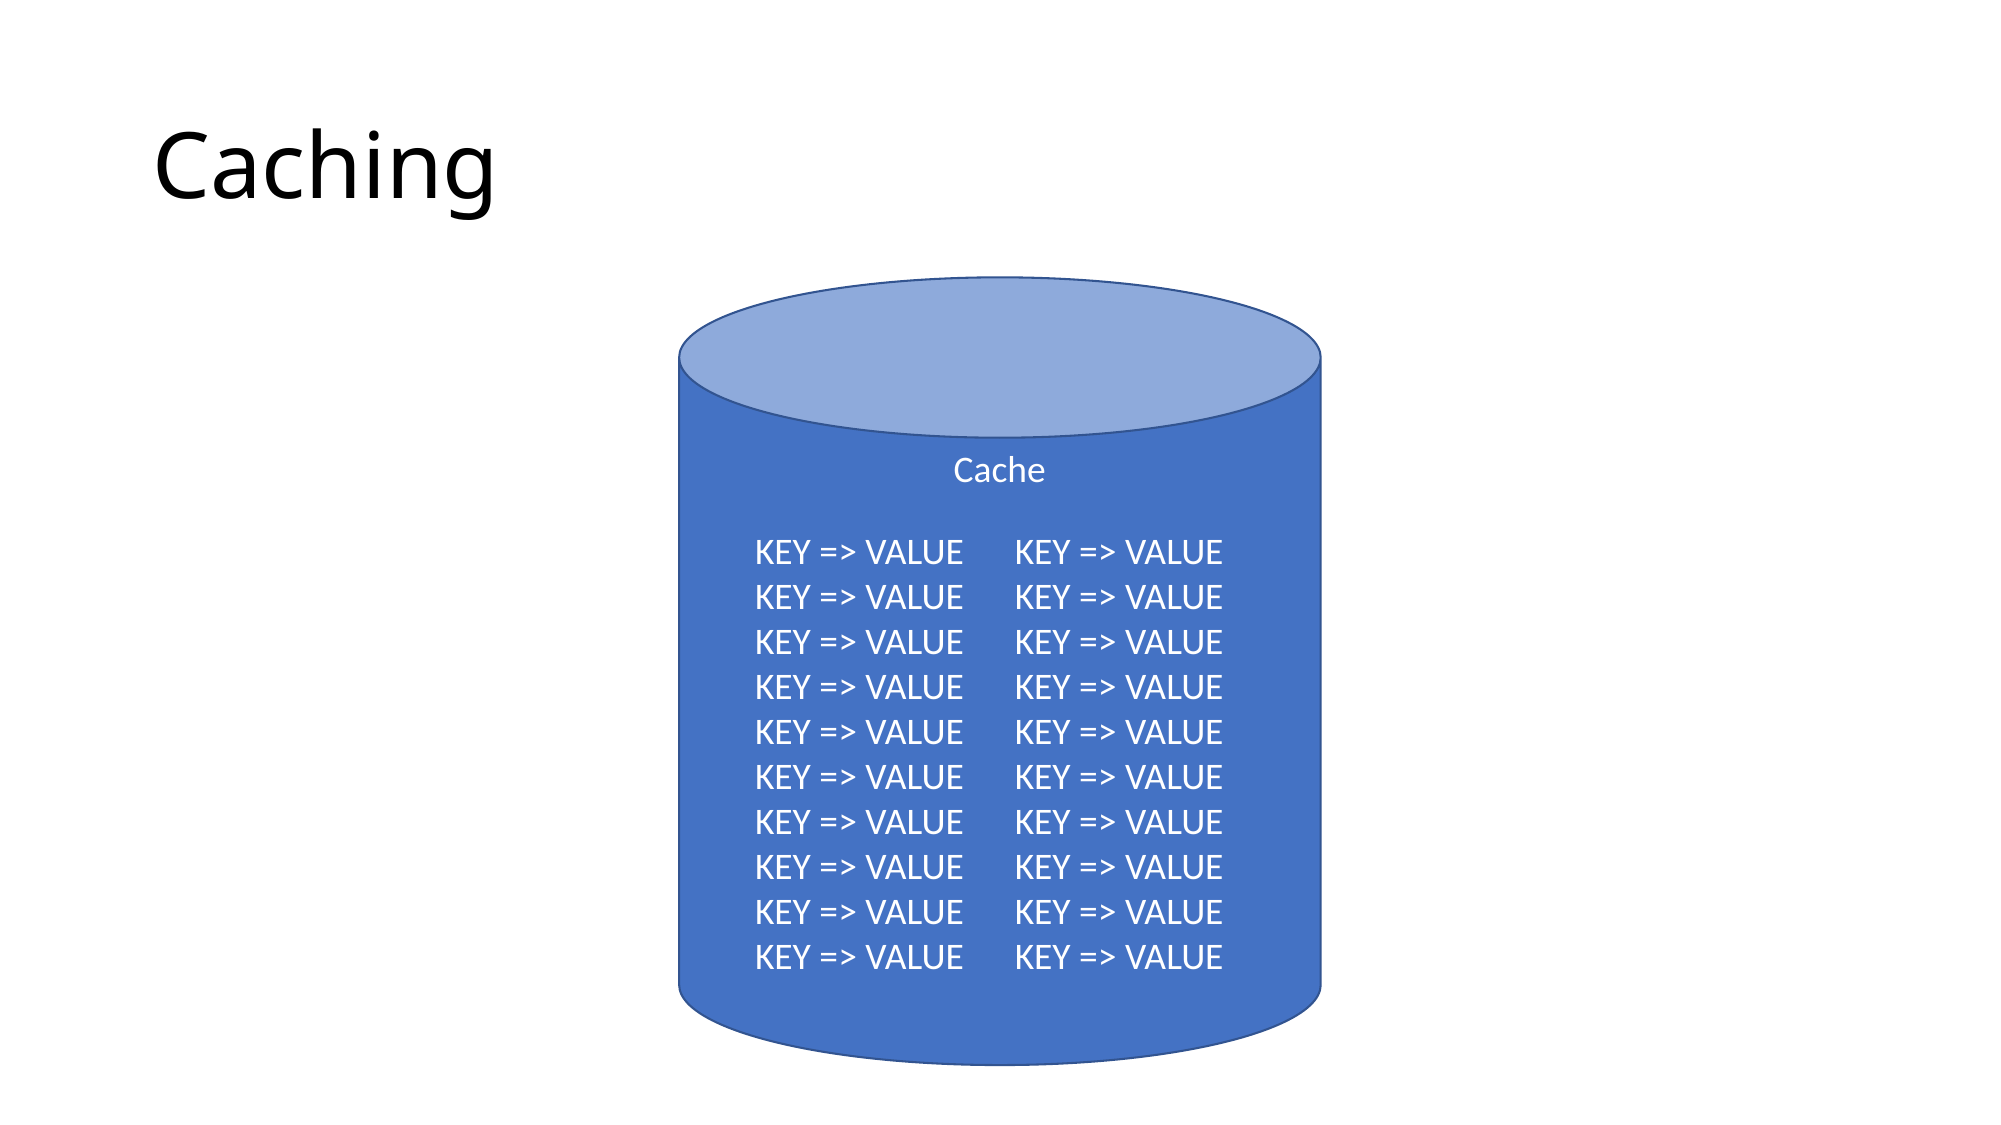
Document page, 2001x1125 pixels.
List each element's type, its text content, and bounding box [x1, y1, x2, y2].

table_cell [681, 279, 1319, 436]
text_box KEY => VALUE KEY => VALUE KEY => VALUE KEY => VALUE KEY => VALUE KEY => VALUE KEY => VALUE KEY => VALUE KEY => VALUE KEY => VALUE [740, 519, 987, 1030]
title Caching [137, 59, 1863, 278]
text_box KEY => VALUE KEY => VALUE KEY => VALUE KEY => VALUE KEY => VALUE KEY => VALUE KEY => VALUE KEY => VALUE KEY => VALUE KEY => VALUE [999, 519, 1247, 1030]
text_box Cache [678, 276, 1322, 1067]
